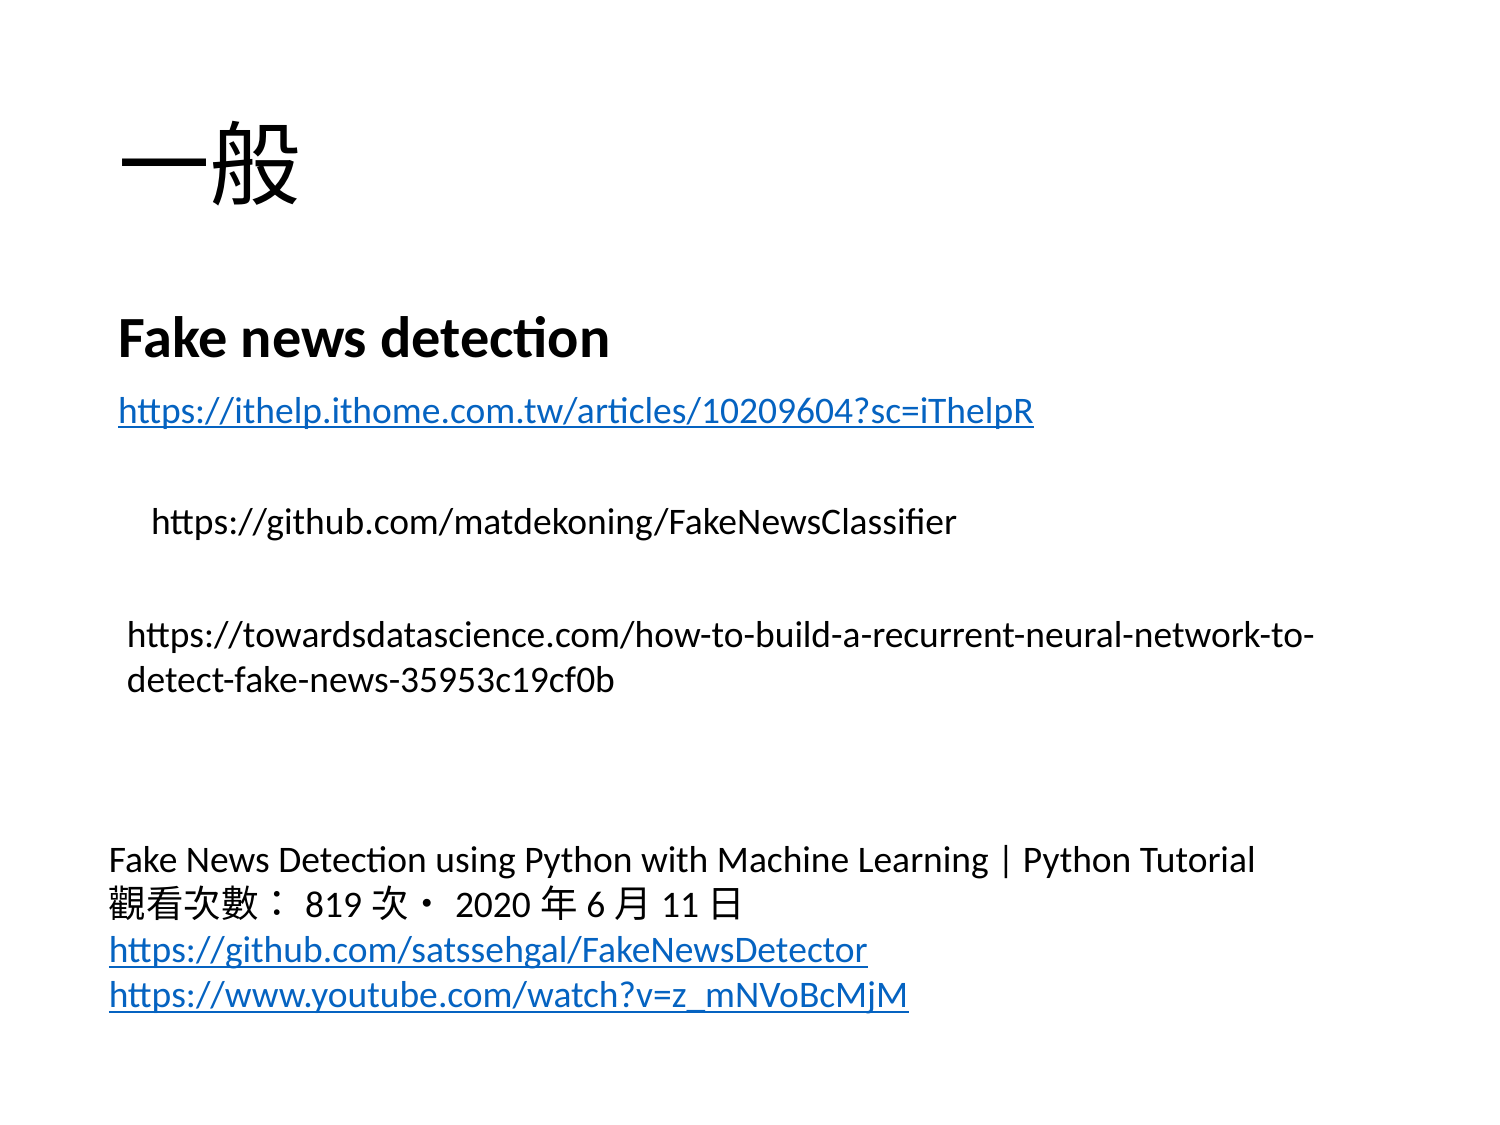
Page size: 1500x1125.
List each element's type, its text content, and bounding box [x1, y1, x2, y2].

list Fake news detection https://ithelp.ithome.com.tw/articles/10209604?sc=iThelpR [103, 299, 1397, 468]
title 一般 [103, 59, 1397, 278]
text_box Fake News Detection using Python with Machine Learning | Python Tutorial 觀看次數：819次•2020年6月11日 https://github.com/satssehgal/FakeNewsDetector https://www.youtube.com/watch?v=z_mNVoBcMjM [93, 827, 1406, 1023]
text_box https://towardsdatascience.com/how-to-build-a-recurrent-neural-network-to-detect-fake-news-35953c19cf0b [112, 602, 1397, 708]
text_box https://github.com/matdekoning/FakeNewsClassifier [136, 489, 1000, 550]
